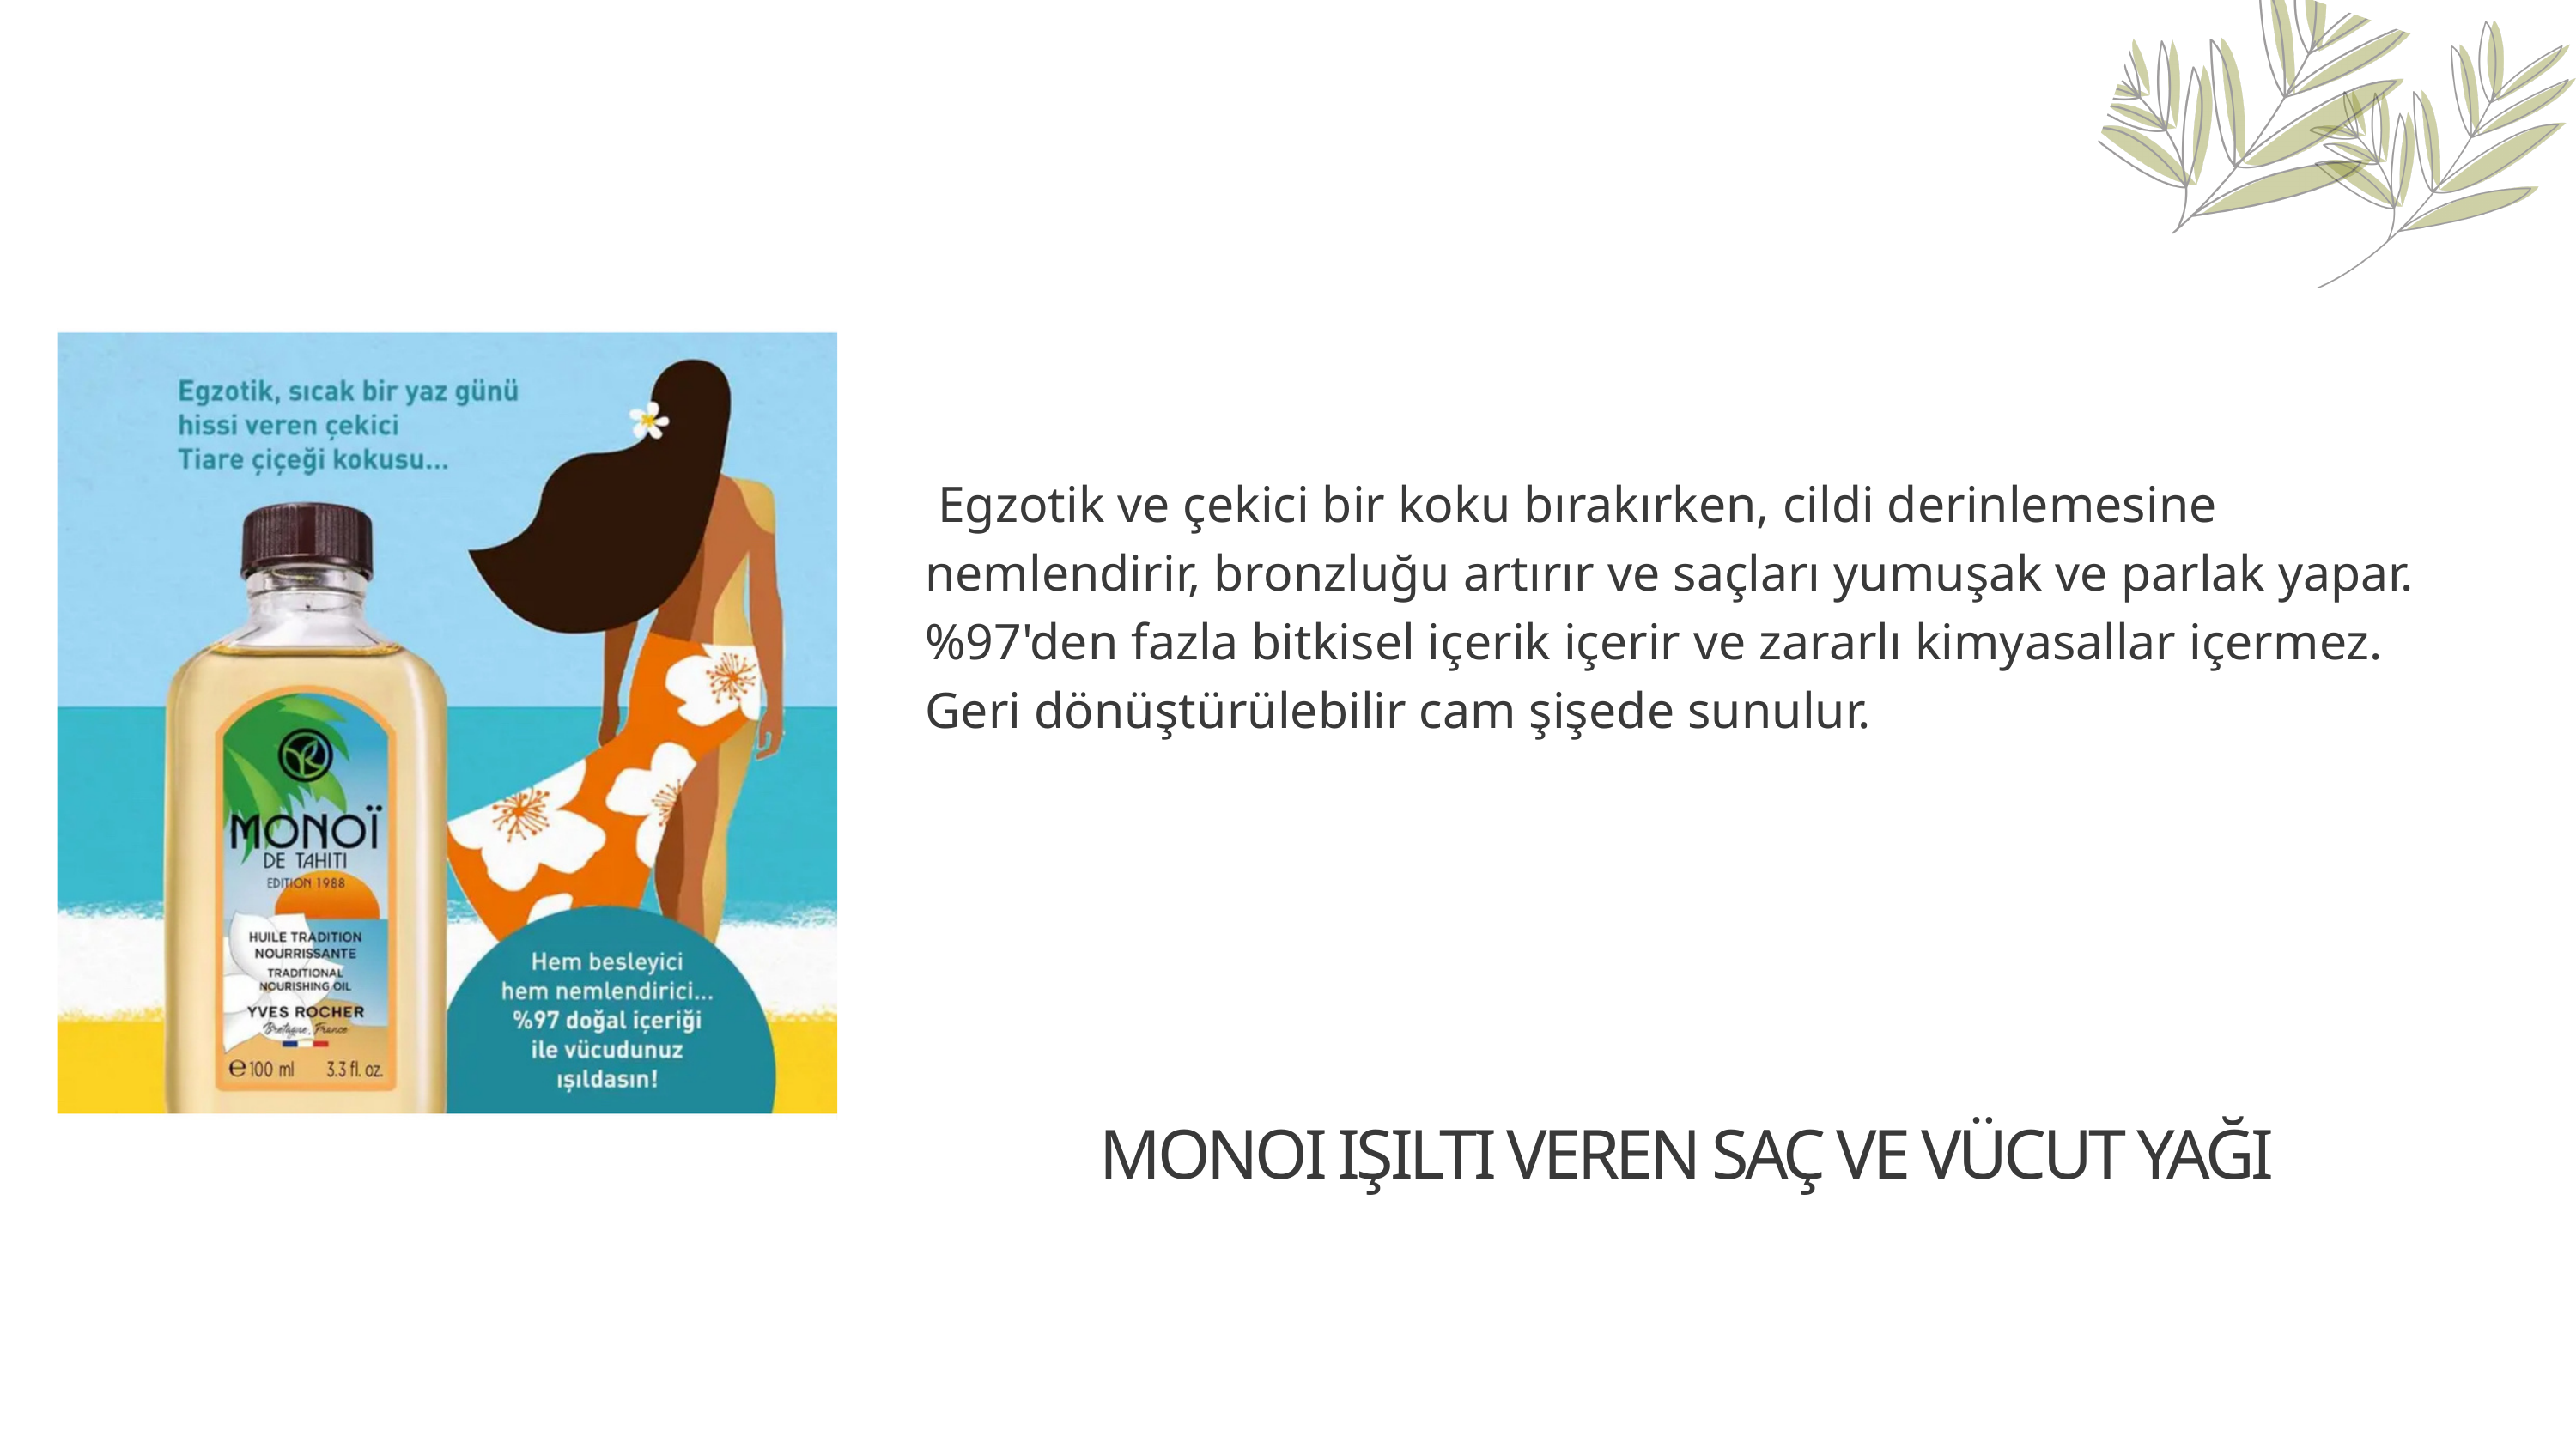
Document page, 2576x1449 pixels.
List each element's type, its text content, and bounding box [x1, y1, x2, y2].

text_box [2077, 0, 2419, 288]
text_box [57, 328, 838, 1120]
text_box Egzotik ve çekici bir koku bırakırken, cildi derinlemesine nemlendirir, bronzluğu artırır ve saçları yumuşak ve parlak yapar. %97'den fazla bitkisel içerik içerir ve zararlı kimyasallar içermez. Geri dönüştürülebilir cam şişede sunulur. [925, 463, 2482, 738]
text_box [2309, 282, 2329, 288]
text_box MONOI IŞILTI VEREN SAÇ VE VÜCUT YAĞI [925, 1120, 2449, 1193]
text_box [2332, 20, 2576, 288]
